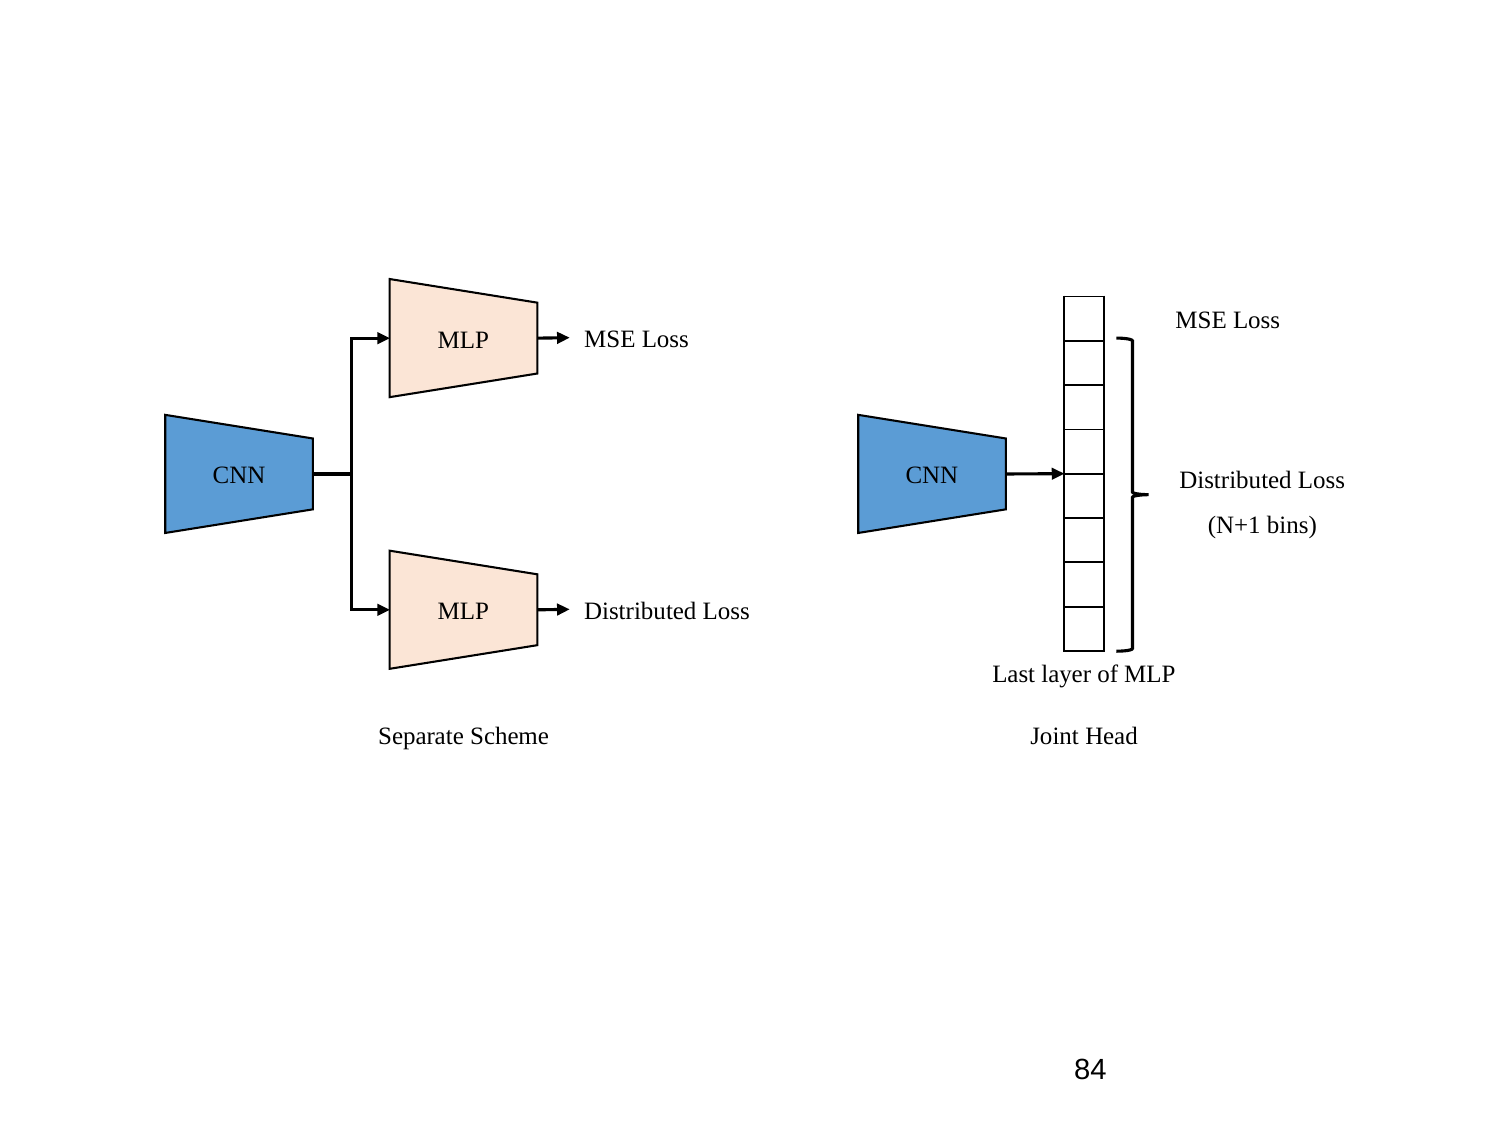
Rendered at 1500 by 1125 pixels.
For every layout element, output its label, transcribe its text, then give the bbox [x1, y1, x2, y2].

table_cell [1065, 430, 1103, 473]
text_box MSE Loss [1160, 296, 1389, 342]
table_cell [1065, 342, 1103, 384]
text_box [312, 337, 390, 473]
table_cell [1065, 608, 1103, 650]
text_box MSE Loss [569, 315, 798, 361]
text_box Last layer of MLP [970, 650, 1198, 696]
table_cell [1065, 386, 1103, 429]
text_box Separate Scheme [321, 712, 606, 758]
text_box MLP [388, 277, 539, 399]
text_box Joint Head [942, 712, 1226, 758]
text_box Distributed Loss (N+1 bins) [1148, 441, 1377, 546]
text_box MLP [388, 549, 539, 671]
text_box CNN [164, 413, 312, 535]
table_cell [1065, 563, 1103, 606]
text_box Distributed Loss [569, 587, 798, 632]
table_header [1065, 297, 1103, 340]
text_box CNN [857, 413, 1007, 535]
table_cell [1065, 475, 1103, 517]
text_box [1116, 337, 1148, 652]
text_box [312, 473, 390, 610]
slide_number 84 [1059, 1042, 1397, 1103]
table_cell [1065, 519, 1103, 561]
